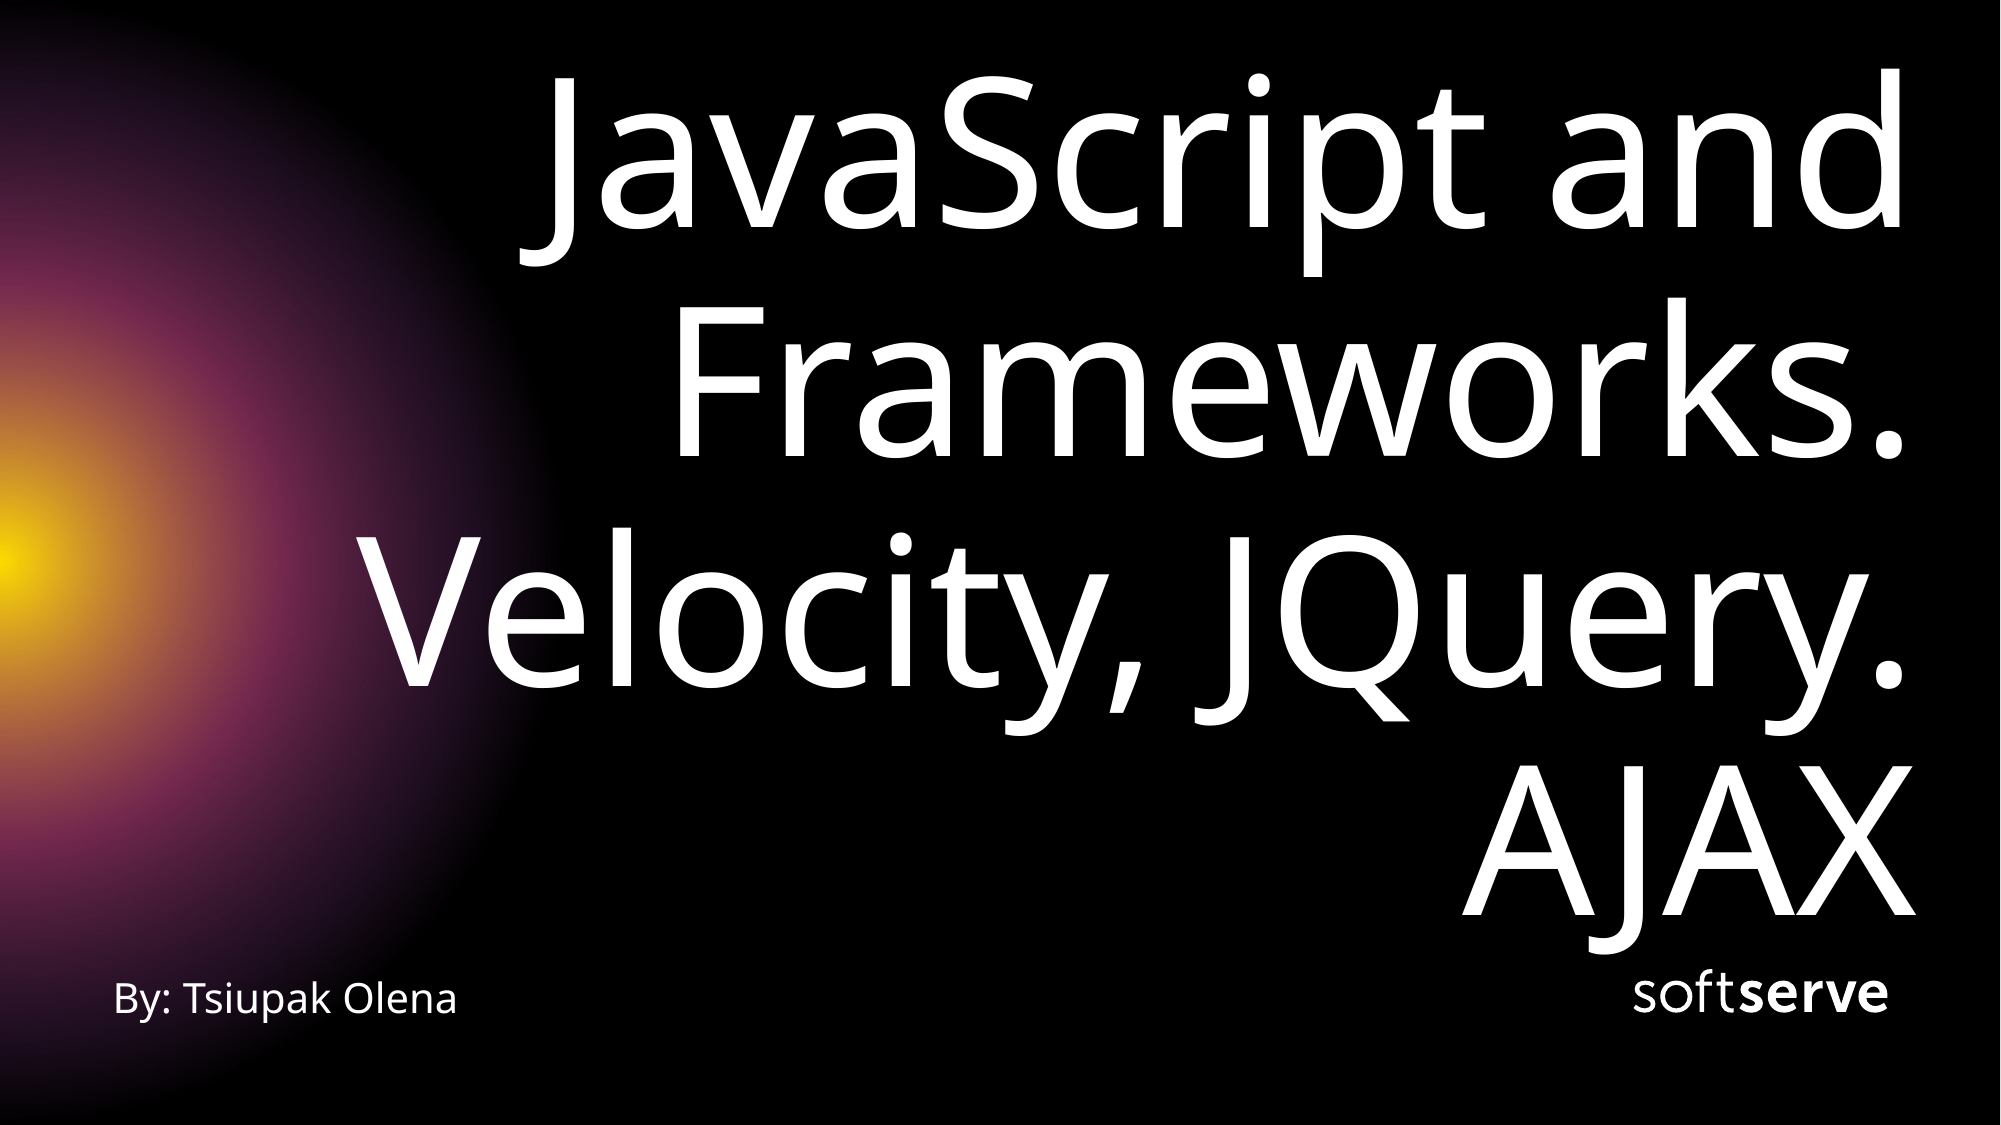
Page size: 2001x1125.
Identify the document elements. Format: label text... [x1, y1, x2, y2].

picture [0, 0, 2001, 1125]
list By: Tsiupak Olena [112, 970, 682, 1019]
title JavaScript and Frameworks. Velocity, JQuery. AJAX [285, 32, 1933, 940]
